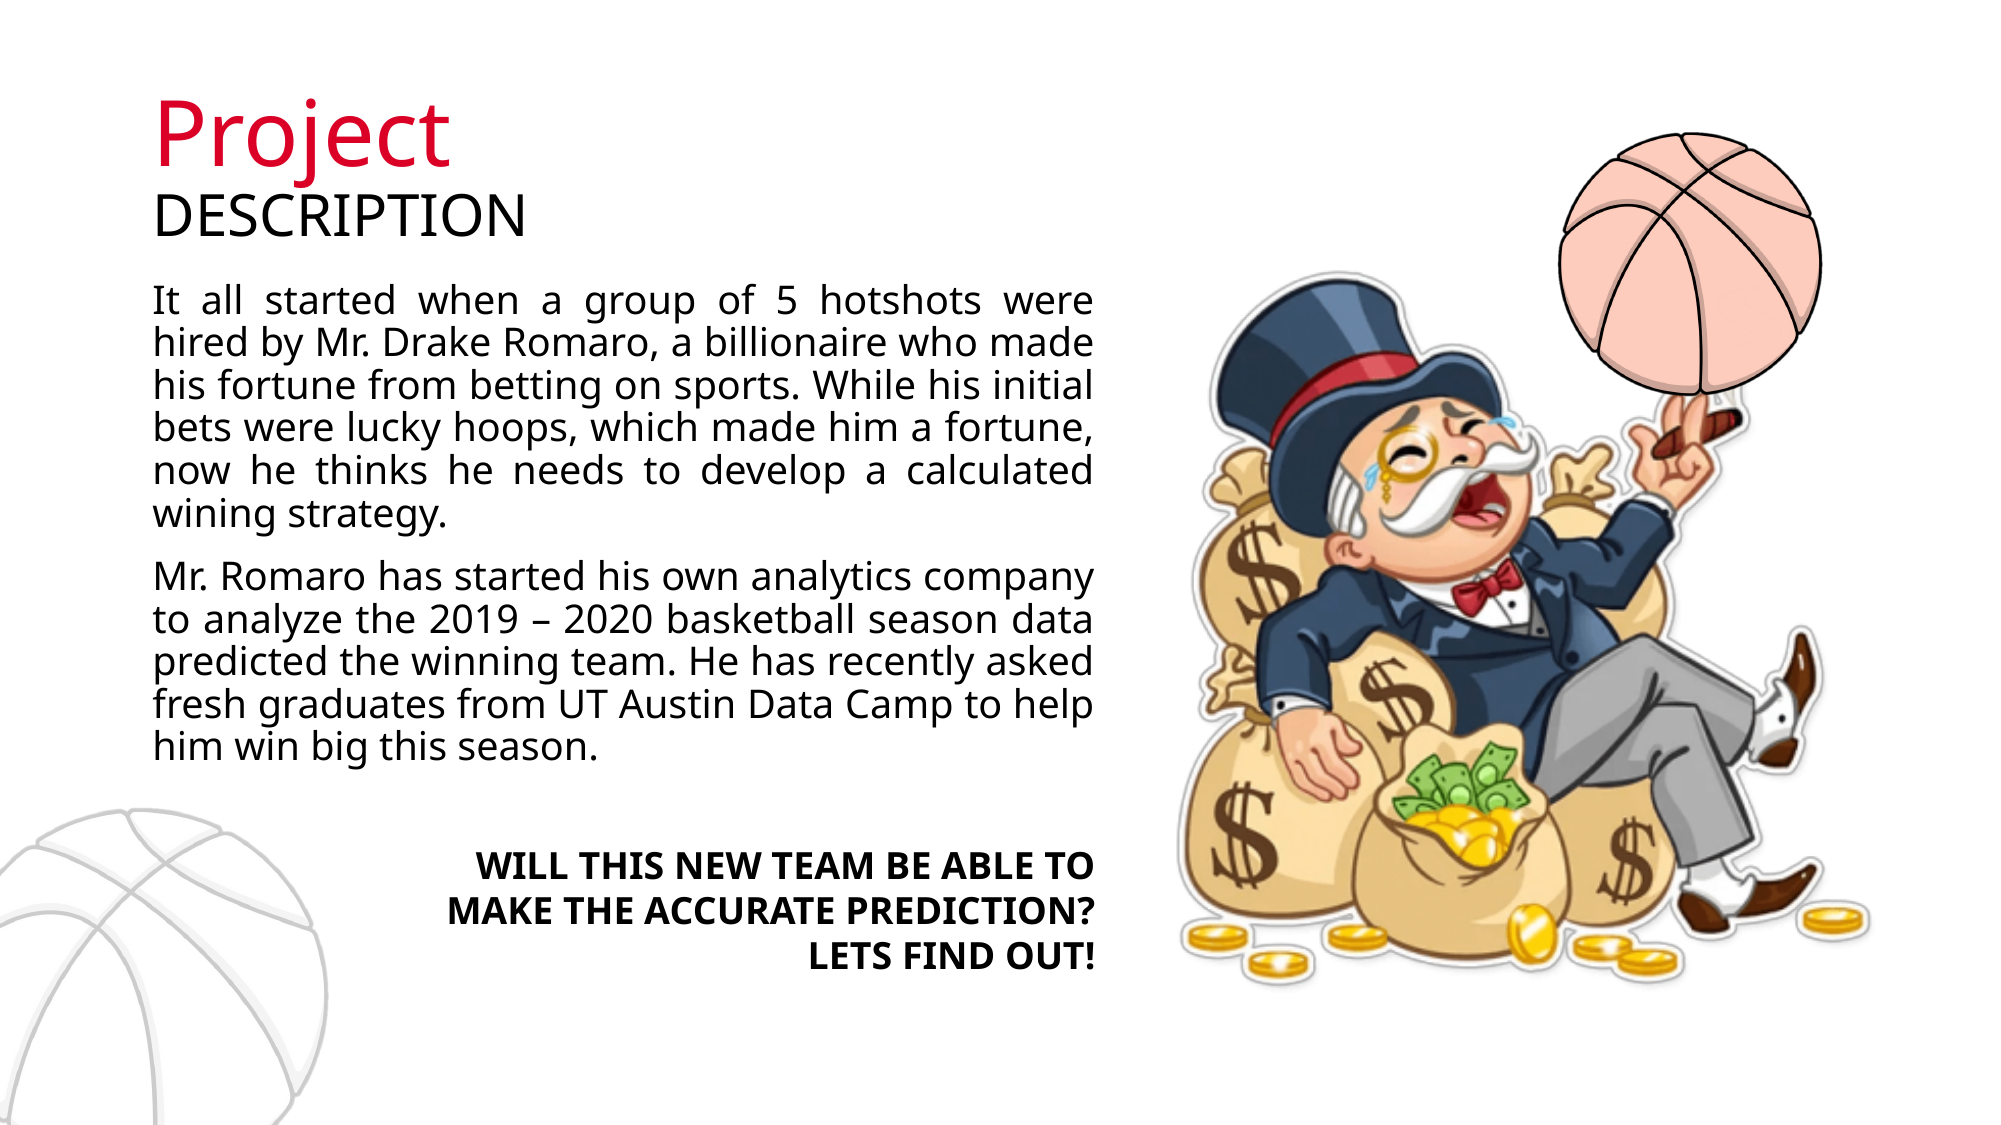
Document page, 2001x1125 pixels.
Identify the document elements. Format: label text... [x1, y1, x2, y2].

picture [1155, 109, 1890, 1003]
picture [0, 776, 387, 1125]
text_box WILL THIS NEW TEAM BE ABLE TO MAKE THE ACCURATE PREDICTION? LETS FIND OUT! [387, 834, 1111, 985]
title Project DESCRIPTION [137, 59, 1111, 272]
list It all started when a group of 5 hotshots were hired by Mr. Drake Romaro, a billionaire who made his fortune from betting on sports. While his initial bets were lucky hoops, which made him a fortune, now he thinks he needs to develop a calculated wining strategy. Mr. Romaro has started his own analytics company to analyze the 2019 – 2020 basketball season data predicted the winning team. He has recently asked fresh graduates from UT Austin Data Camp to help him win big this season. [137, 272, 1111, 834]
